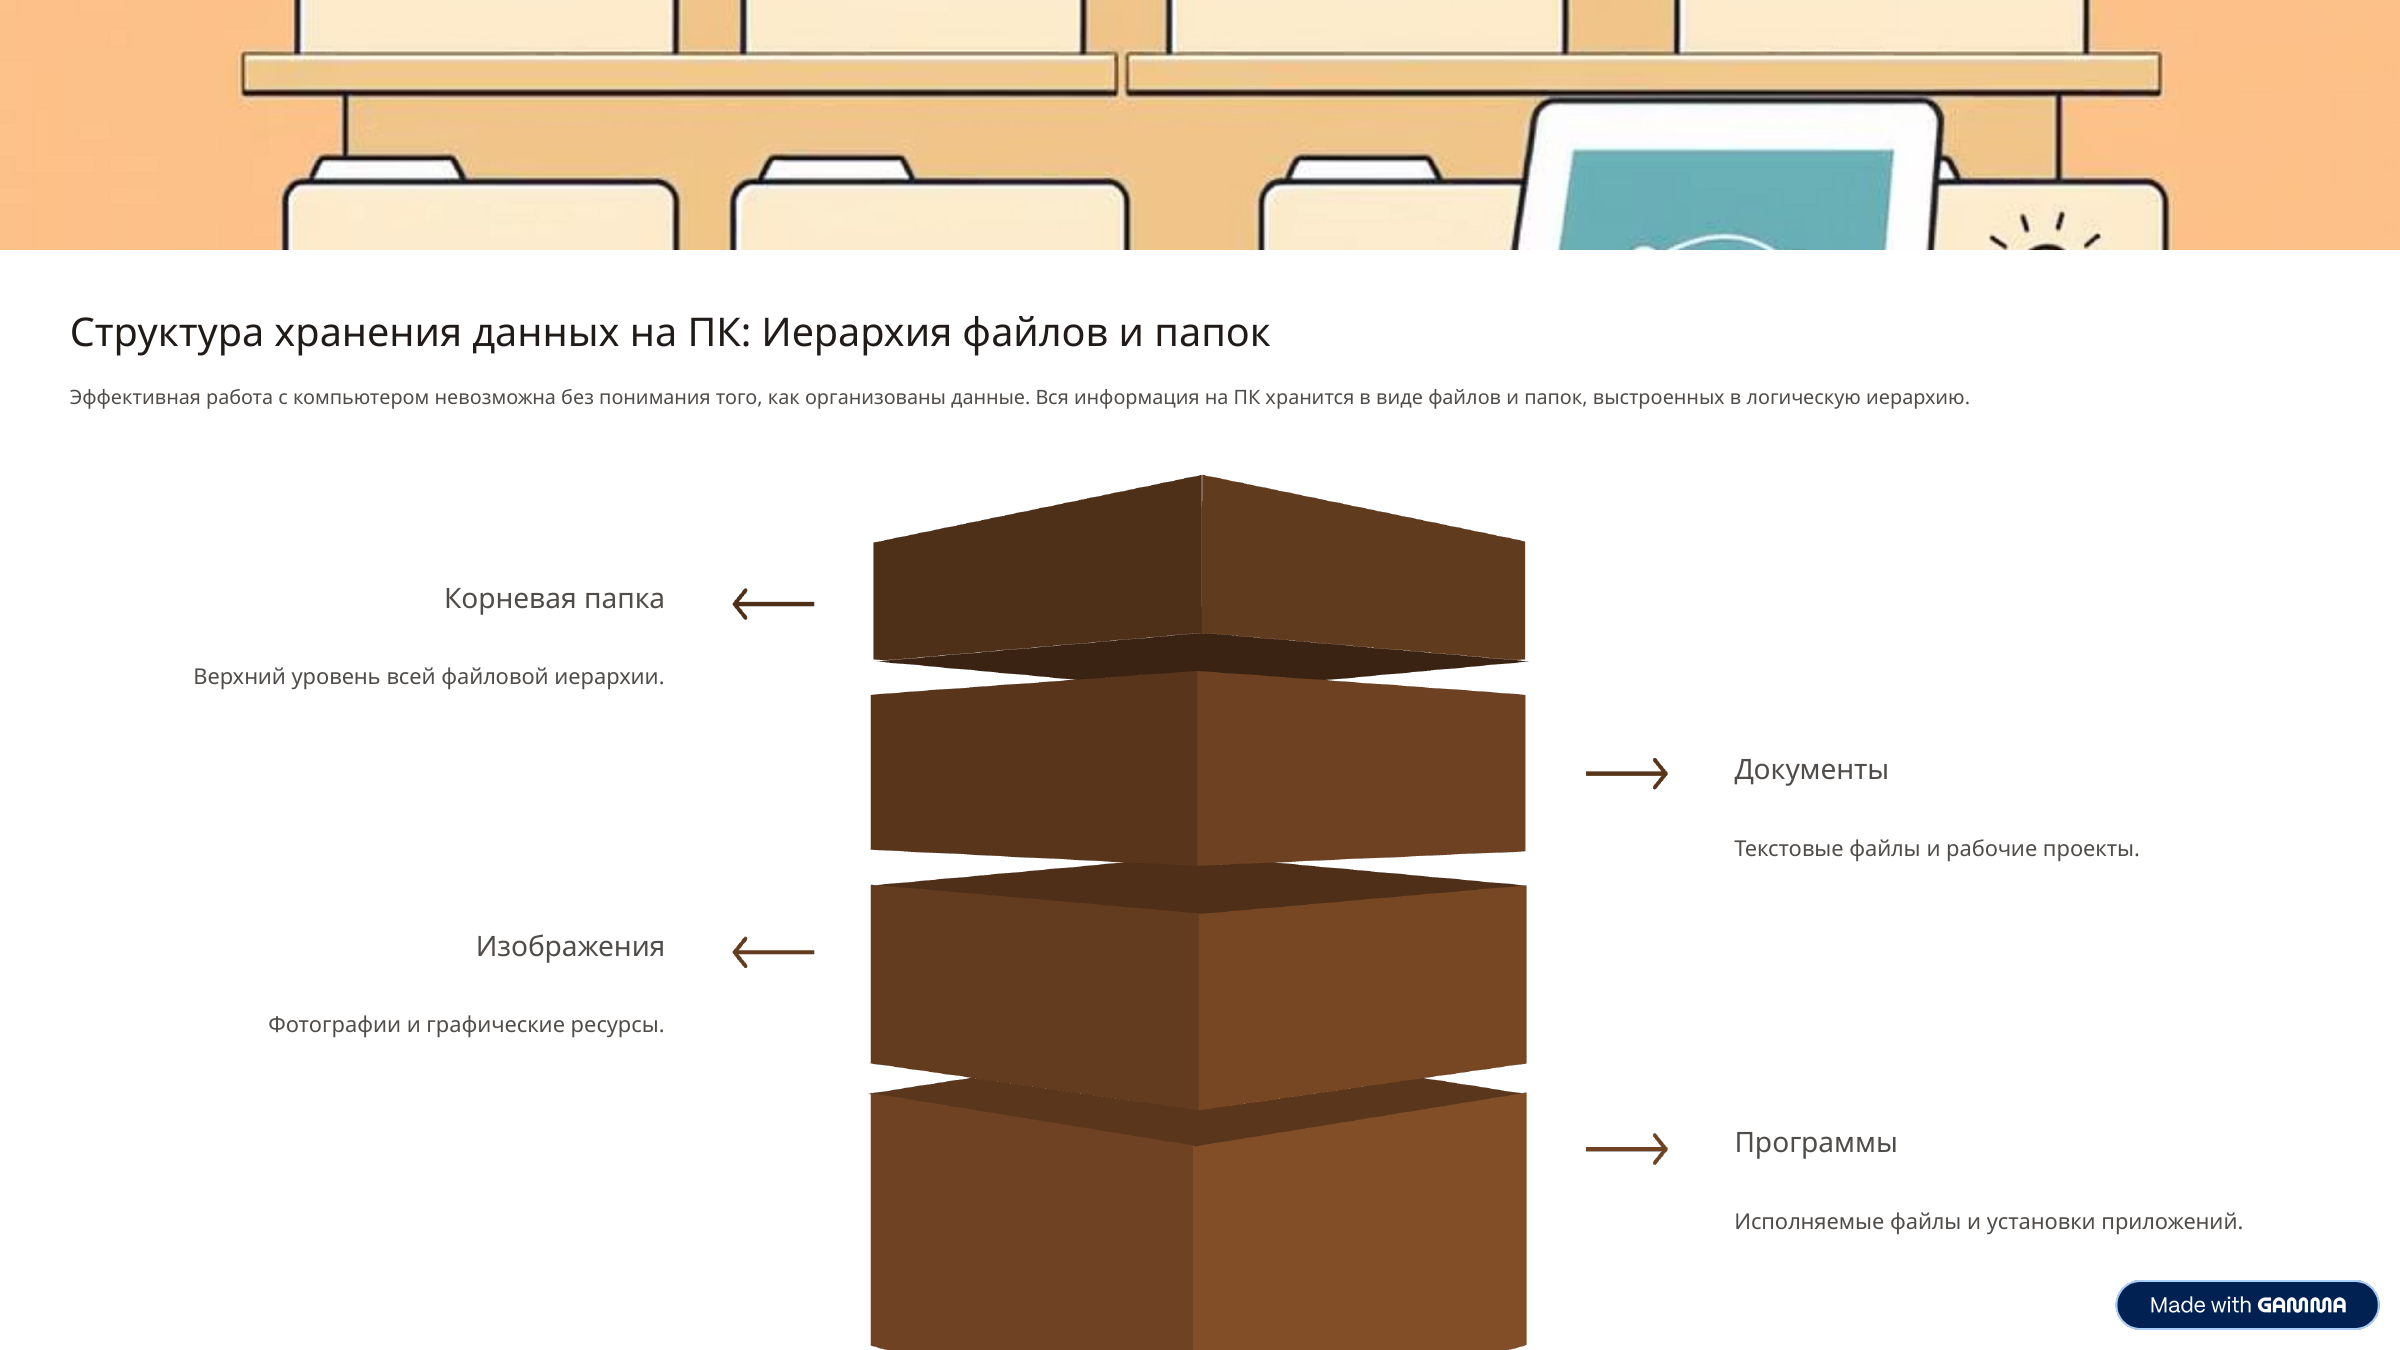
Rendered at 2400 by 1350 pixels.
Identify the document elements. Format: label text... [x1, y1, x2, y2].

text_box Структура хранения данных на ПК: Иерархия файлов и папок [69, 304, 1278, 355]
picture [0, 0, 2400, 250]
picture [74, 431, 2389, 1350]
text_box Эффективная работа с компьютером невозможна без понимания того, как организованы данные. Вся информация на ПК хранится в виде файлов и папок, выстроенных в логическую иерархию. [69, 377, 2330, 410]
